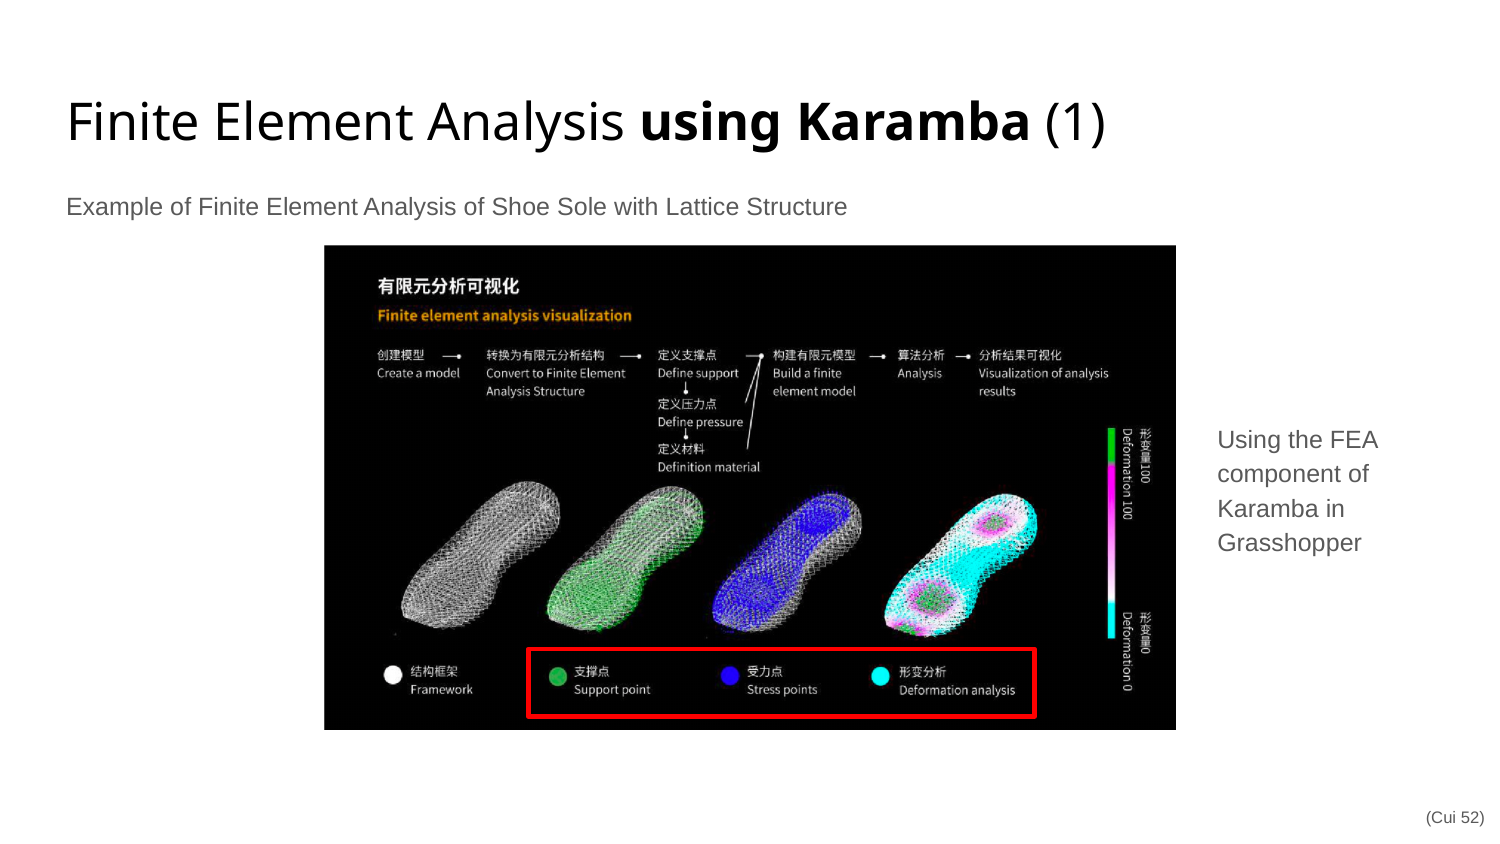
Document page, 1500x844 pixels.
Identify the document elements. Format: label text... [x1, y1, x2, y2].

list Using the FEA component of Karamba in Grasshopper [1202, 392, 1449, 583]
list (Cui 52) [1367, 786, 1500, 844]
picture [323, 245, 1176, 731]
list Example of Finite Element Analysis of Shoe Sole with Lattice Structure [51, 174, 938, 233]
title Finite Element Analysis using Karamba (1) [51, 72, 1449, 167]
